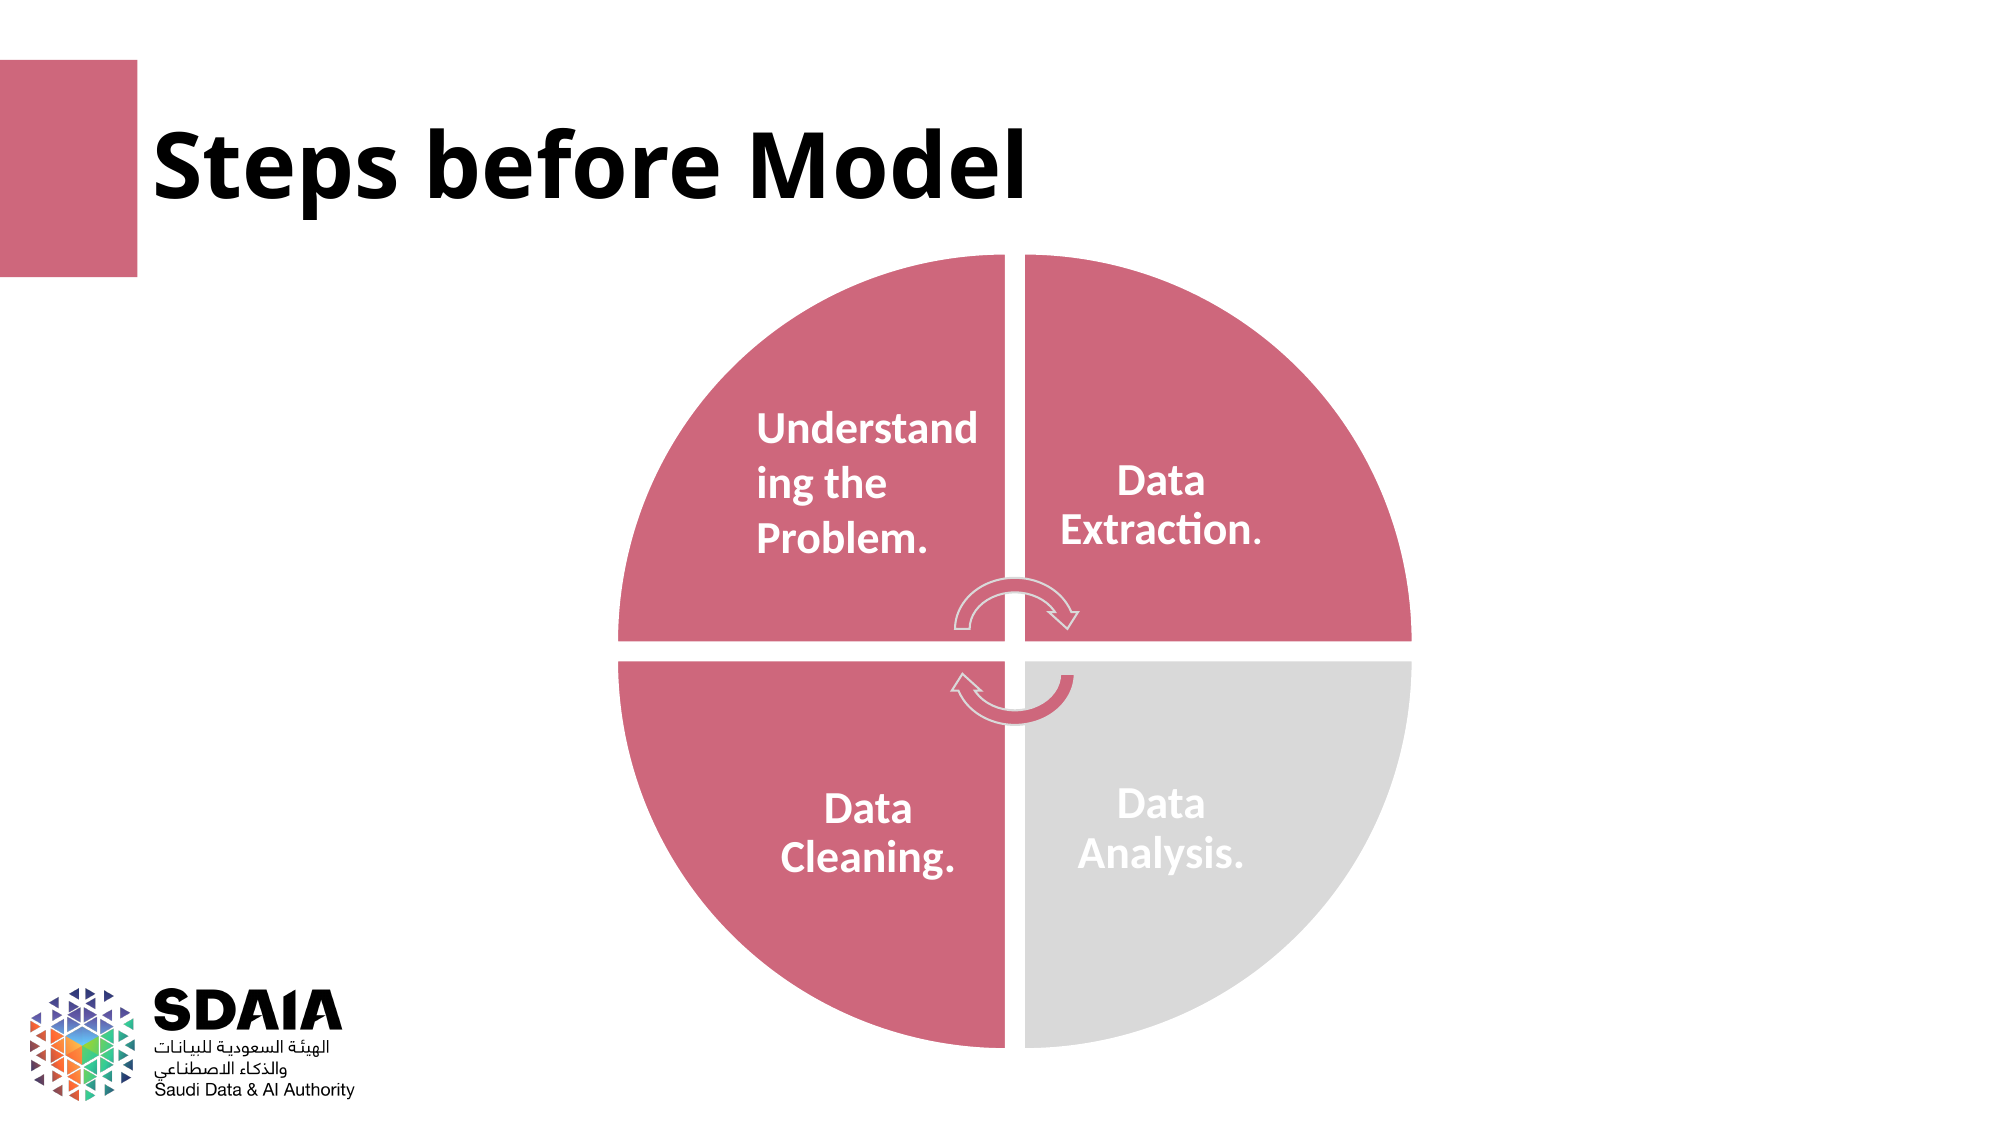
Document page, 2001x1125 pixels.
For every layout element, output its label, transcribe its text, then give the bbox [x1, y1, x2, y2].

picture [30, 988, 355, 1101]
title Steps before Model [138, 59, 1863, 202]
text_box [101, 202, 1929, 1101]
text_box [0, 59, 138, 278]
